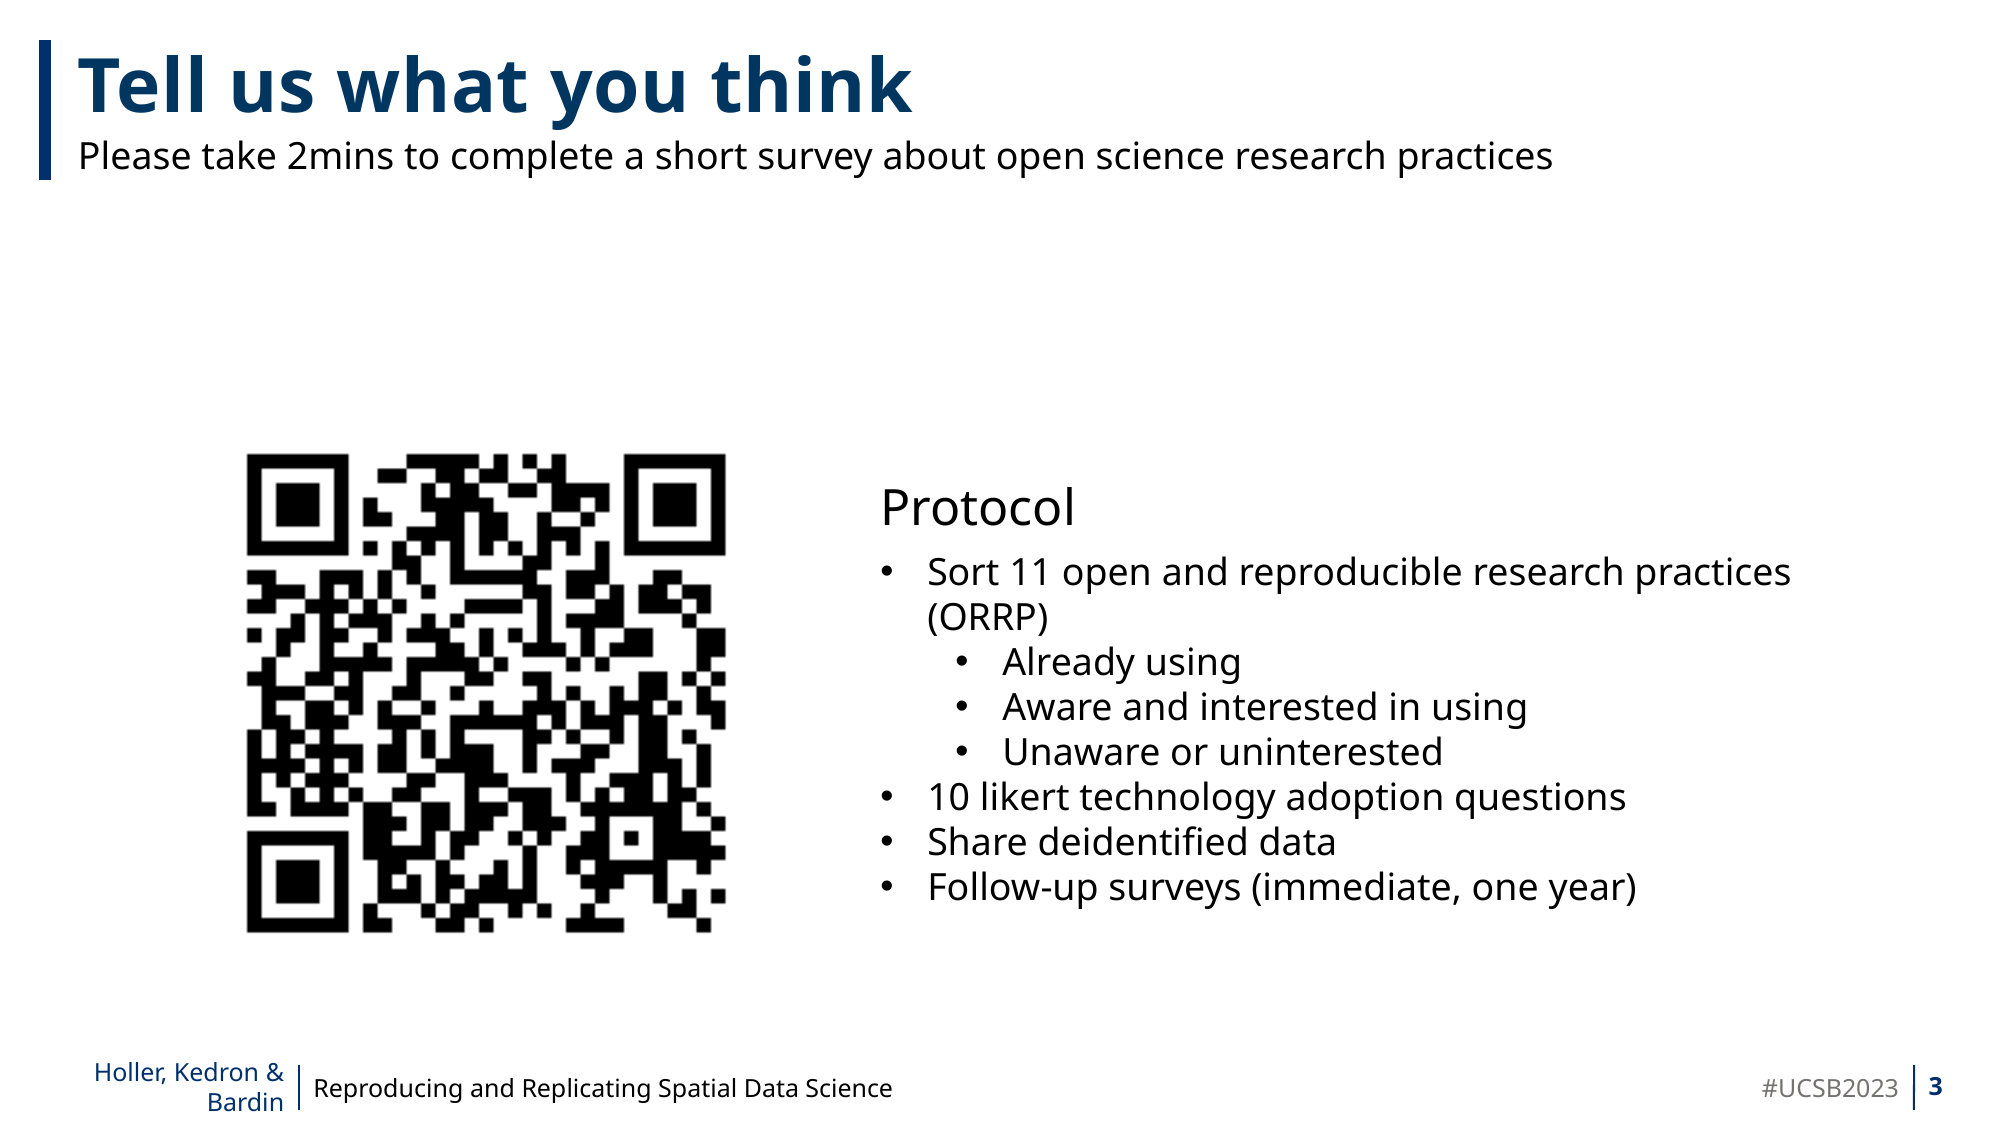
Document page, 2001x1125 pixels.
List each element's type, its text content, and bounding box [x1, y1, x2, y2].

list Tell us what you think [63, 40, 1748, 129]
list Please take 2mins to complete a short survey about open science research practices [63, 129, 1748, 188]
picture [185, 392, 789, 996]
text_box Protocol Sort 11 open and reproducible research practices (ORRP) Already using Aware and interested in using Unaware or uninterested 10 likert technology adoption questions Share deidentified data Follow-up surveys (immediate, one year) [865, 467, 1859, 916]
